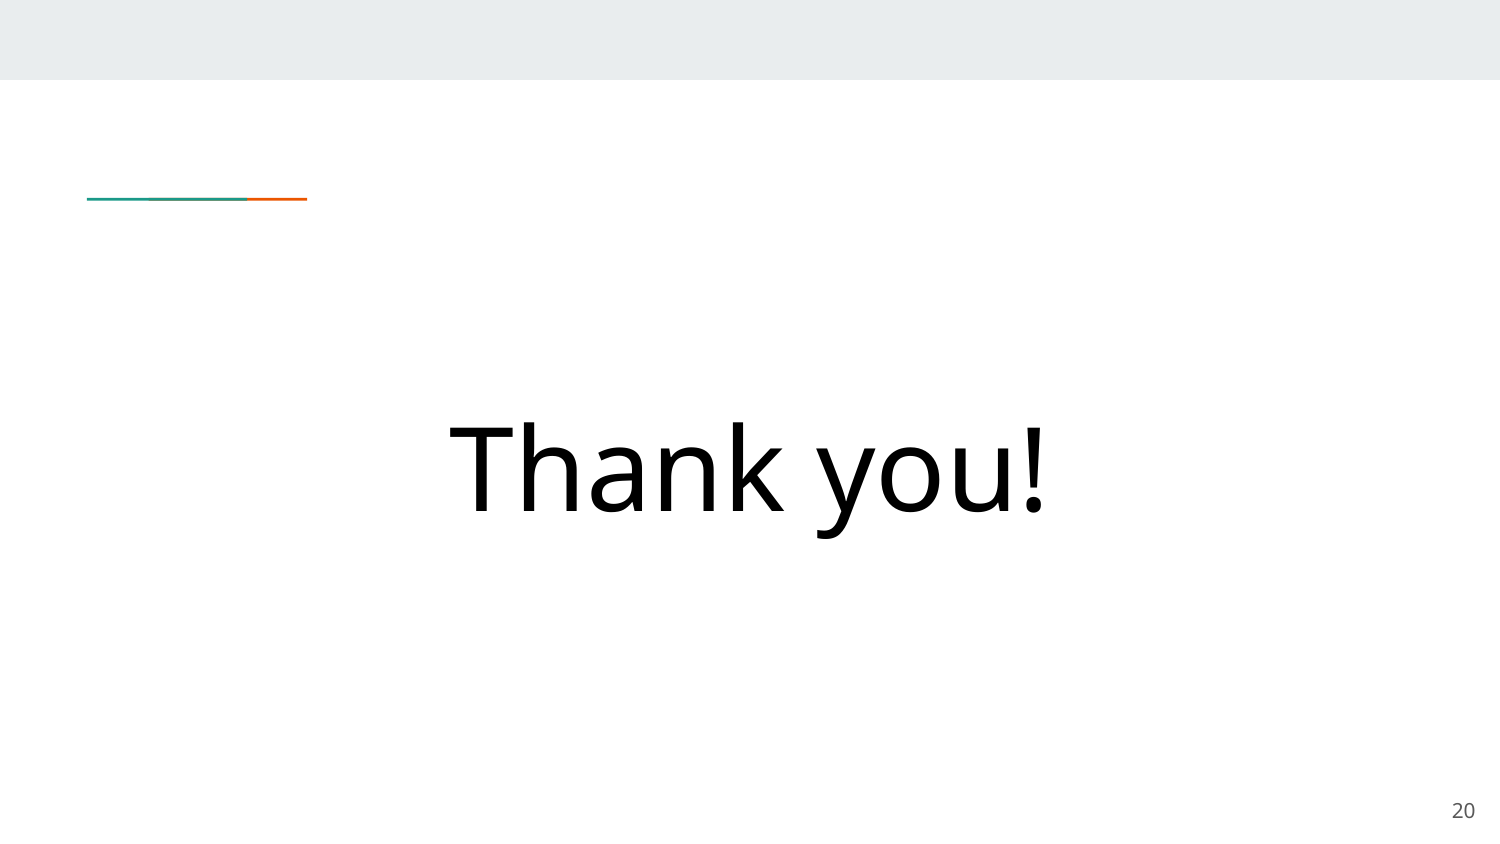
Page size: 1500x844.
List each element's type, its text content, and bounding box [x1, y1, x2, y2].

slide_number 20 [1400, 779, 1491, 844]
text_box Thank you! [111, 379, 1389, 567]
